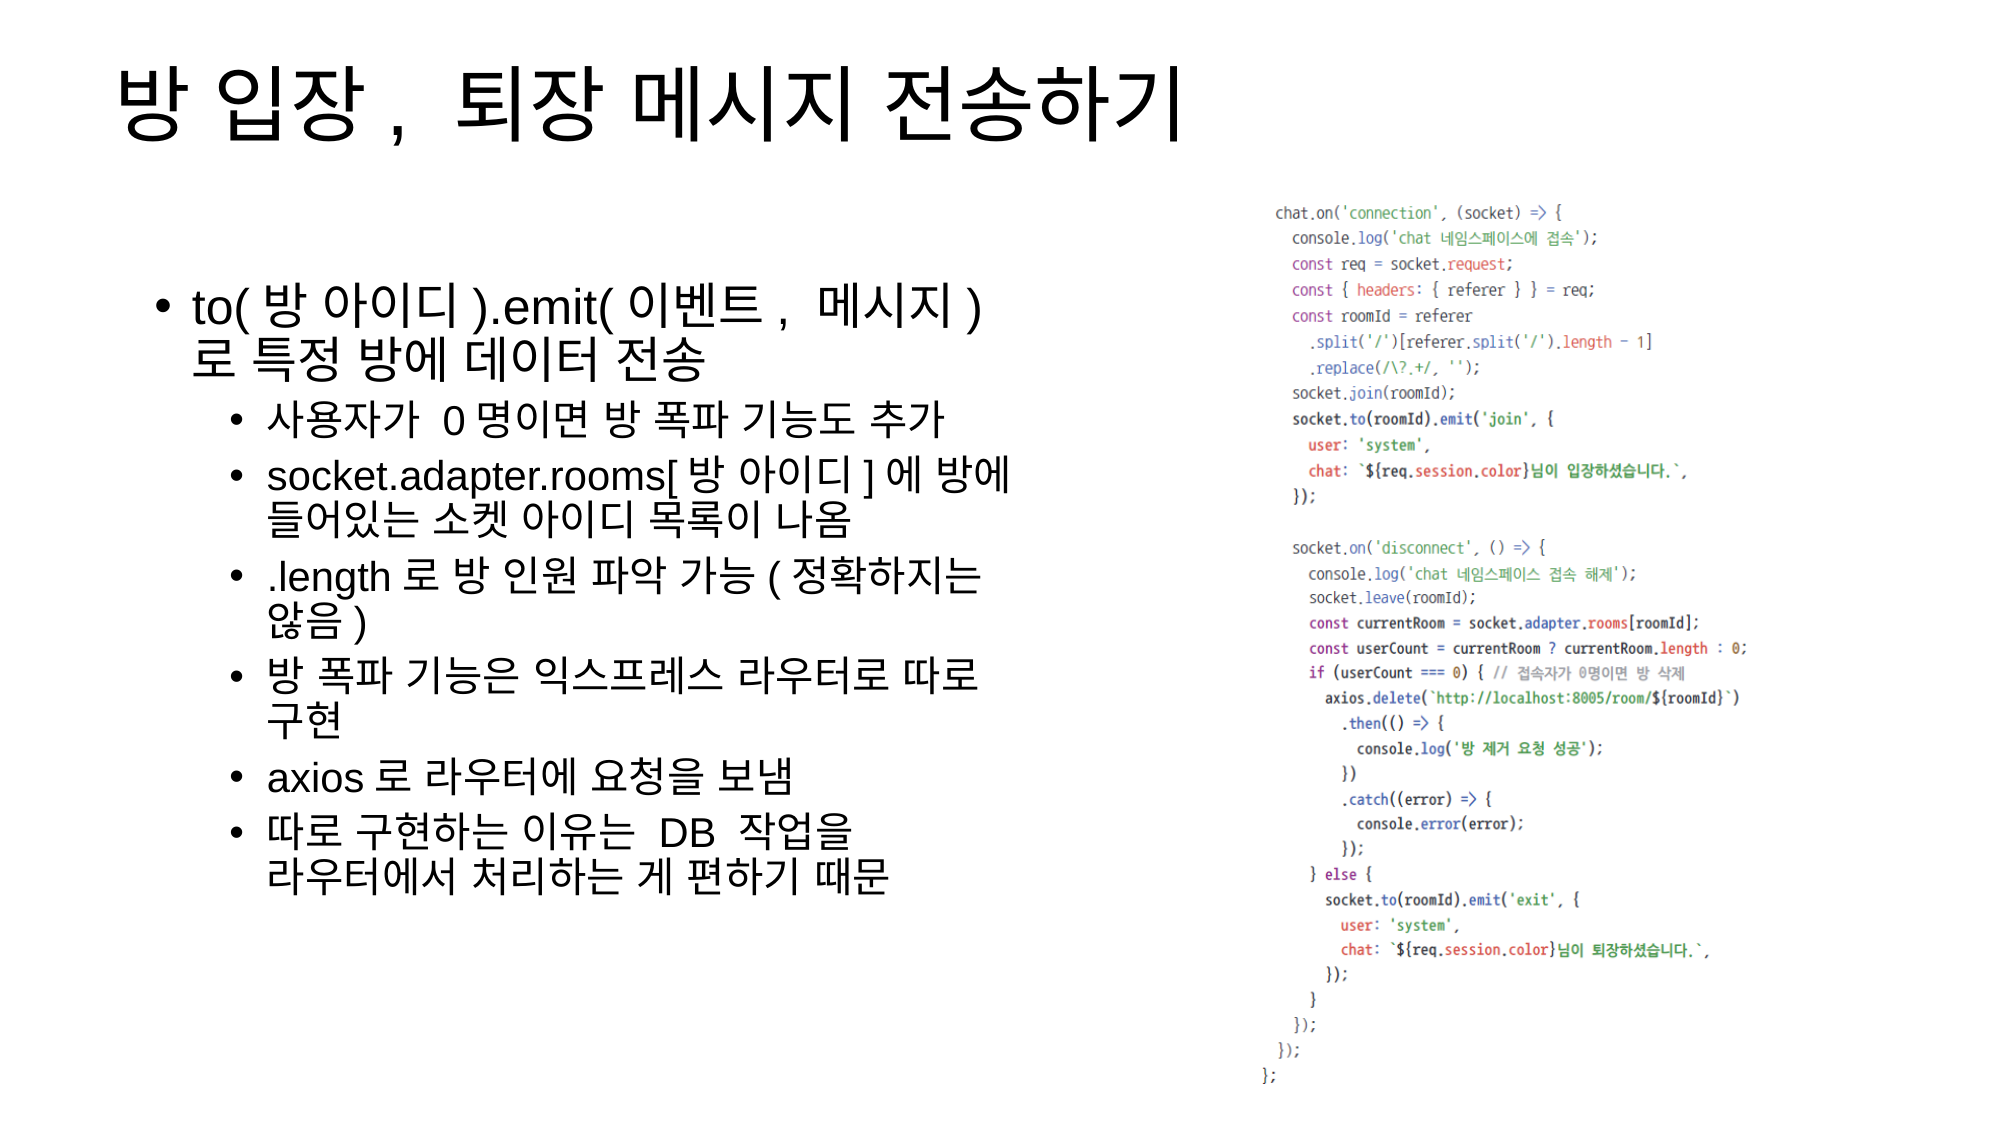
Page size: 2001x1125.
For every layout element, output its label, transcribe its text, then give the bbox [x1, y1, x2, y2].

picture [1255, 199, 1762, 1088]
text_box to(방 아이디).emit(이벤트, 메시지)로 특정 방에 데이터 전송 사용자가 0명이면 방 폭파 기능도 추가 socket.adapter.rooms[방 아이디]에 방에 들어있는 소켓 아이디 목록이 나옴 .length로 방 인원 파악 가능(정확하지는 않음) 방 폭파 기능은 익스프레스 라우터로 따로 구현 axios로 라우터에 요청을 보냄 따로 구현하는 이유는 DB 작업을 라우터에서 처리하는 게 편하기 때문 [139, 273, 1036, 1088]
text_box 방 입장, 퇴장 메시지 전송하기 [99, 56, 1825, 274]
